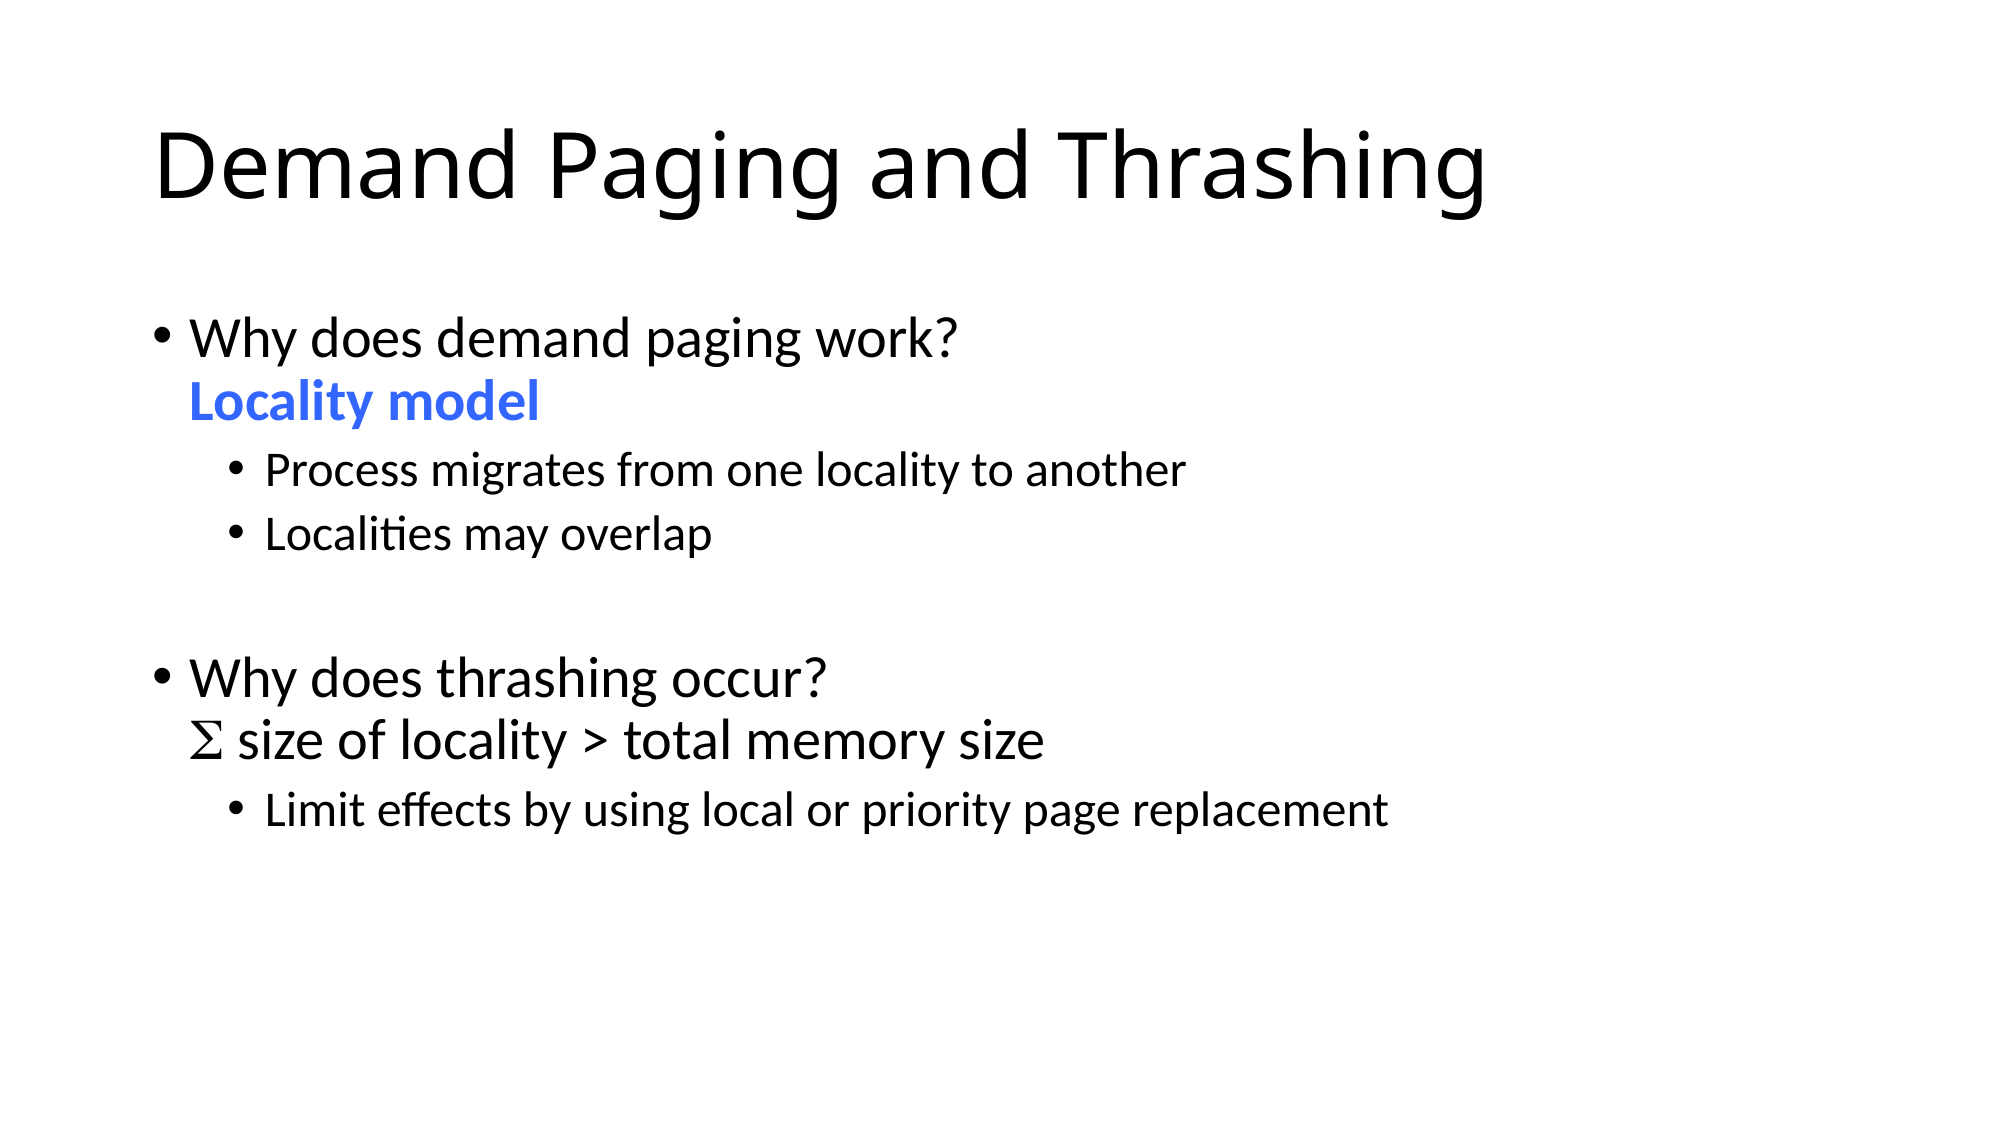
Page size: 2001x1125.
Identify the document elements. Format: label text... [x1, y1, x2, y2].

title Demand Paging and Thrashing [137, 59, 1863, 278]
list Why does demand paging work? Locality model Process migrates from one locality to another Localities may overlap Why does thrashing occur?  size of locality > total memory size Limit effects by using local or priority page replacement [137, 299, 1863, 1014]
